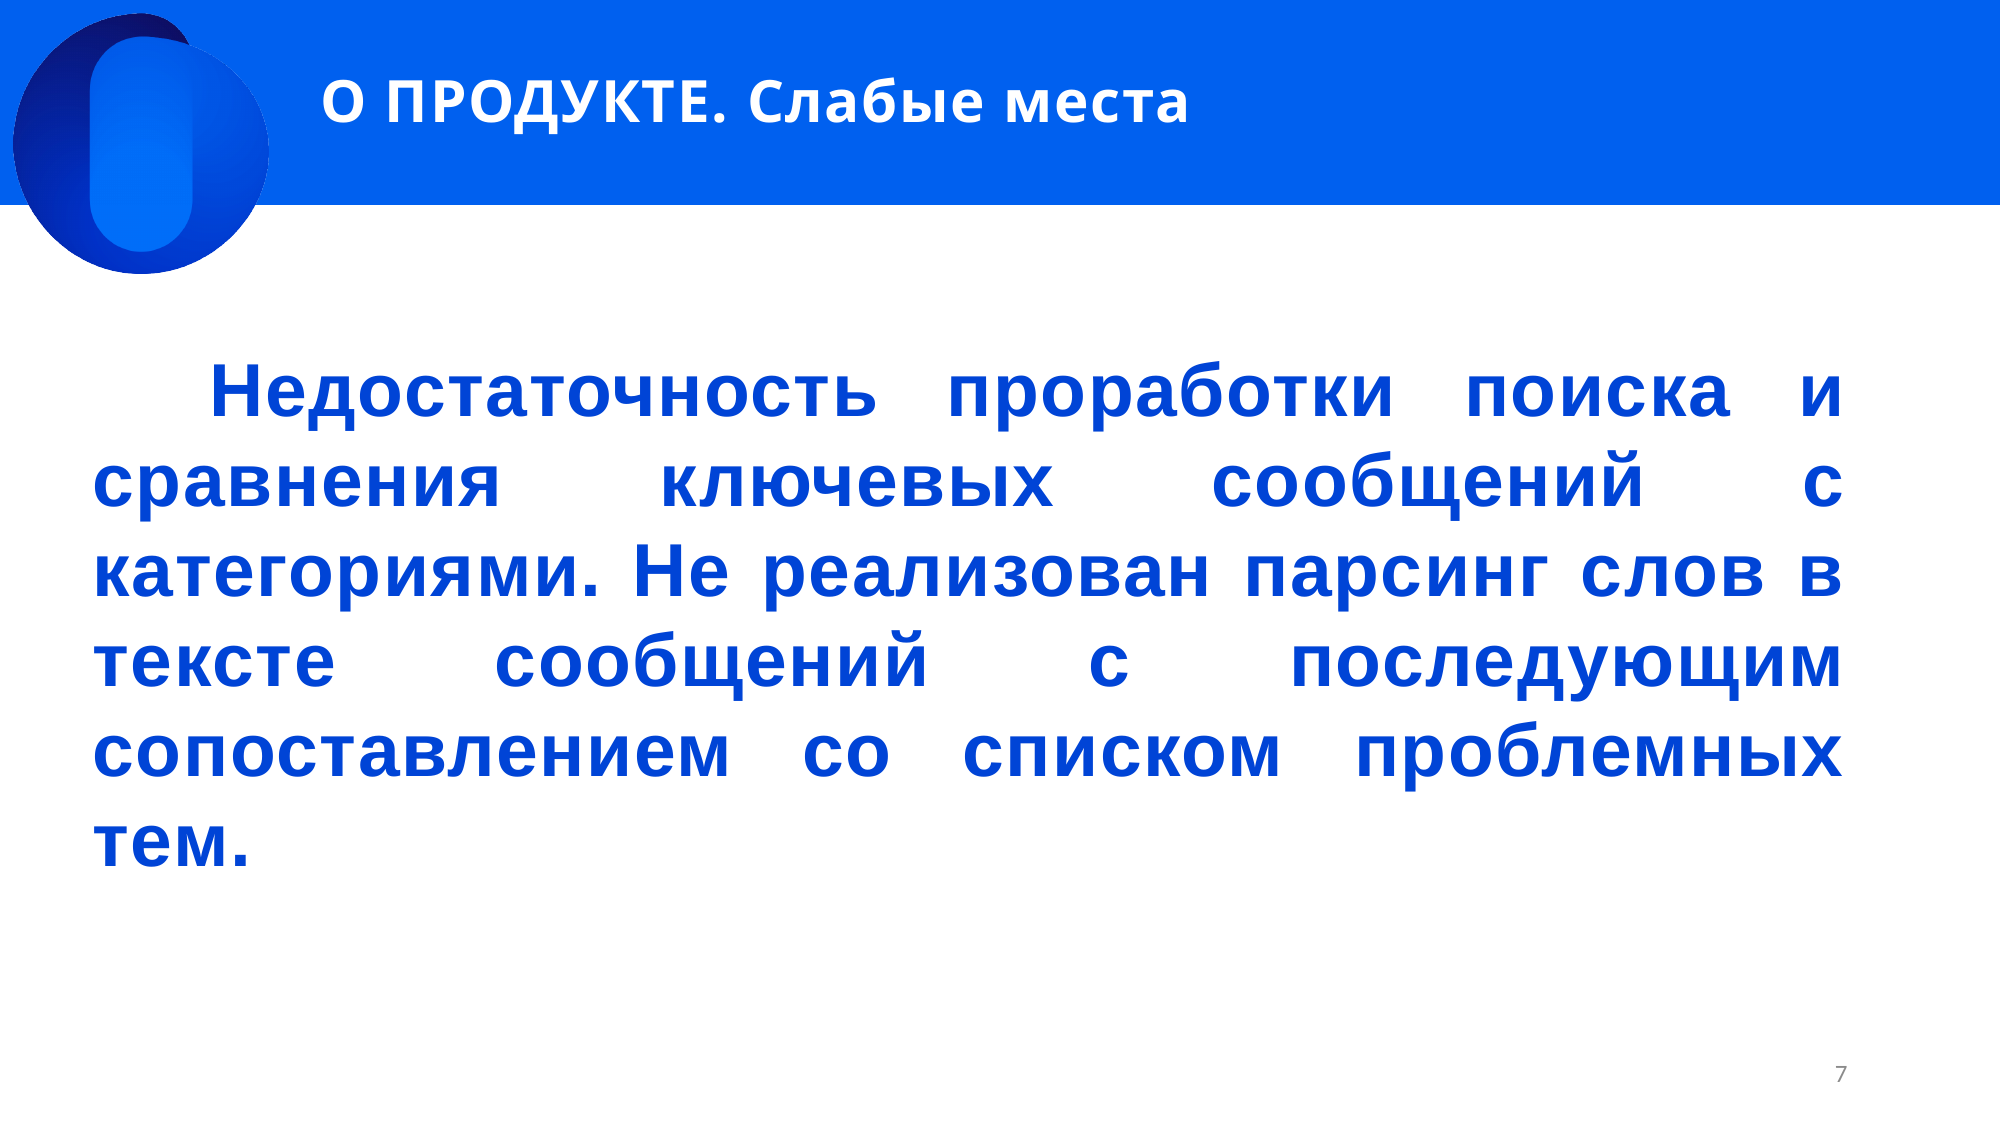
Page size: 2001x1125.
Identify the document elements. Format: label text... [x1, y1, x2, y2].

text_box [0, 0, 2000, 206]
slide_number 7 [1412, 1042, 1863, 1103]
text_box О ПРОДУКТЕ. Слабые места [305, 56, 1636, 142]
picture [13, 13, 269, 274]
text_box Недостаточность проработки поиска и сравнения ключевых сообщений с категориями. Не реализован парсинг слов в тексте сообщений с последующим сопоставлением со списком проблемных тем. [78, 334, 1863, 929]
